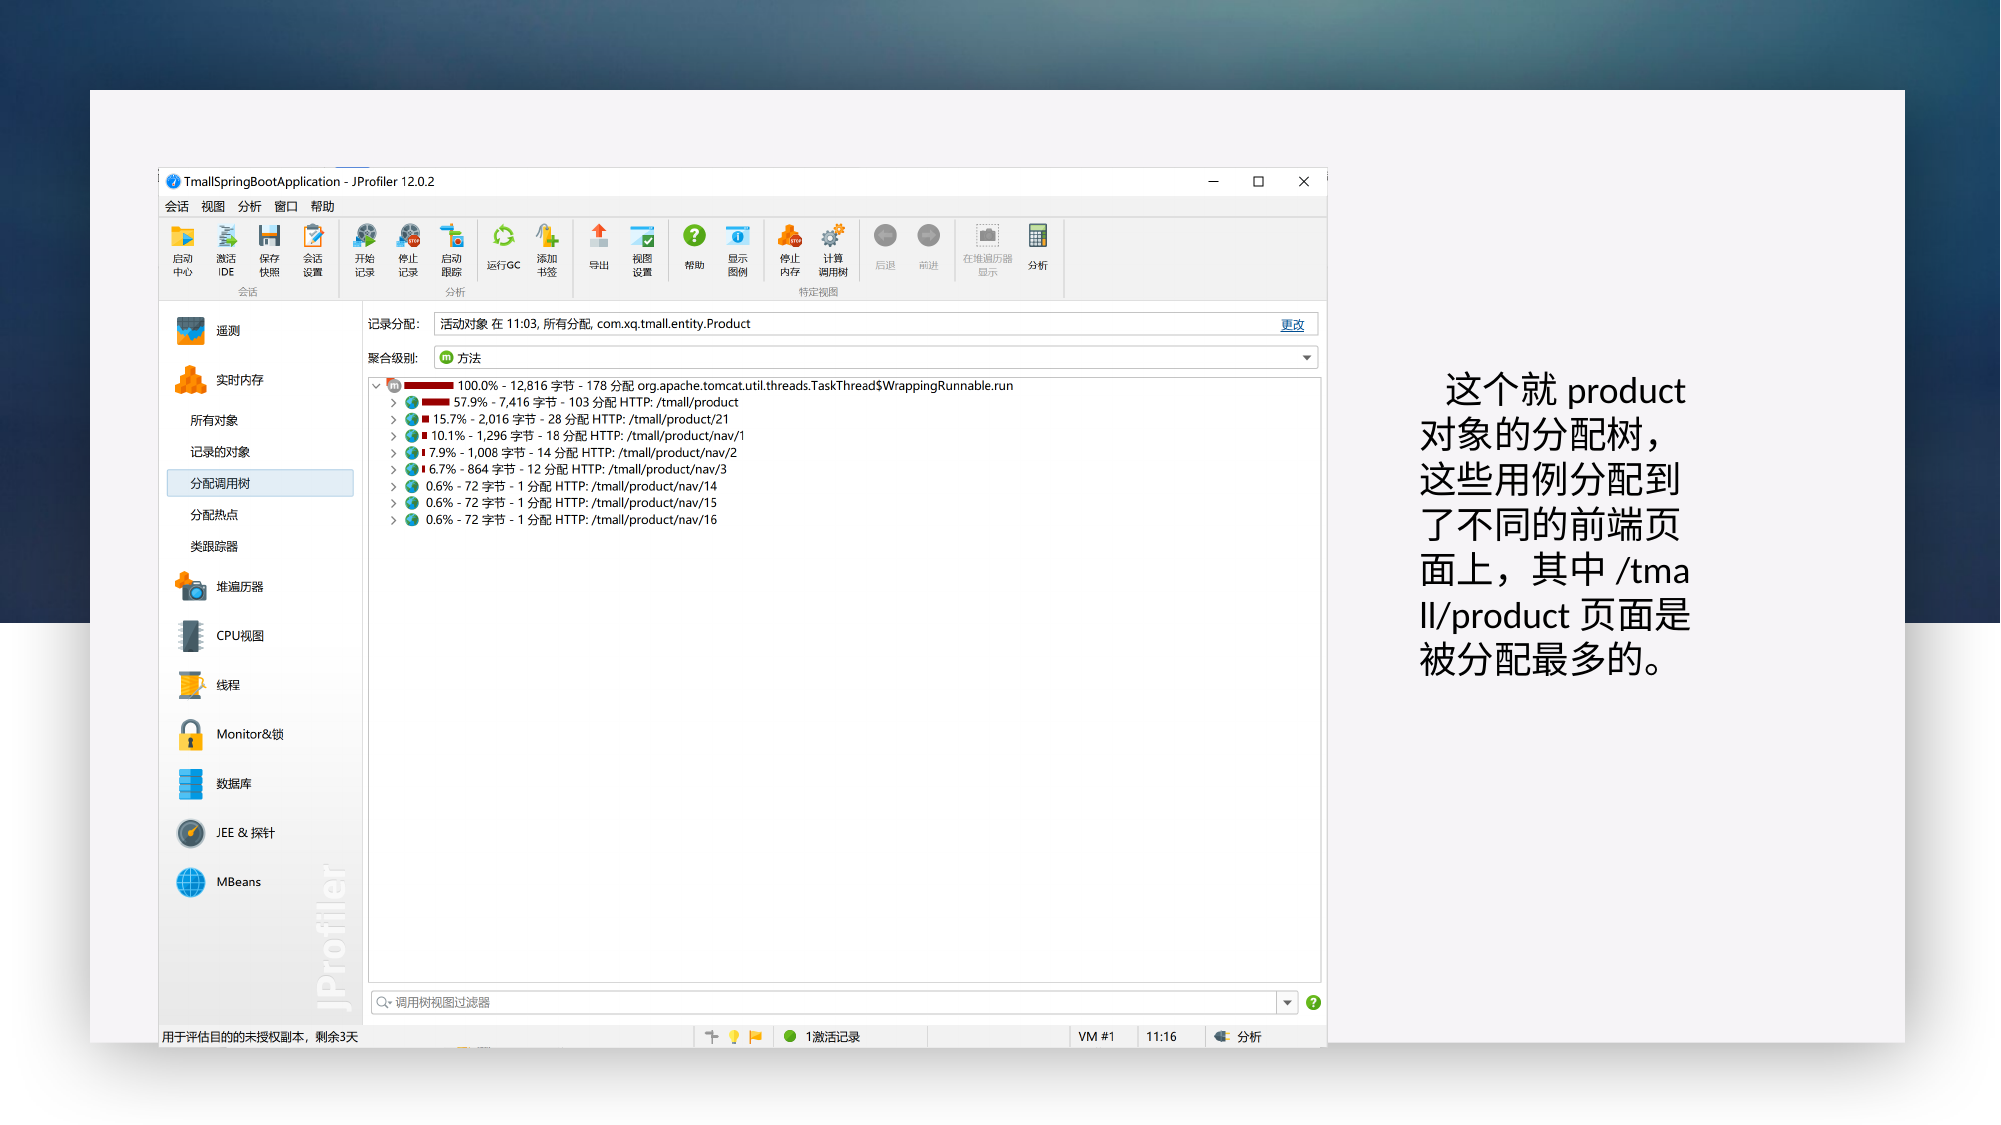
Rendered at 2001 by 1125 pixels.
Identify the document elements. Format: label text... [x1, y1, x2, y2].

picture [157, 167, 1328, 1048]
picture [0, 0, 2000, 623]
text_box 这个就product对象的分配树，这些用例分配到了不同的前端页面上，其中/tmall/product页面是被分配最多的。 [1404, 313, 1713, 689]
